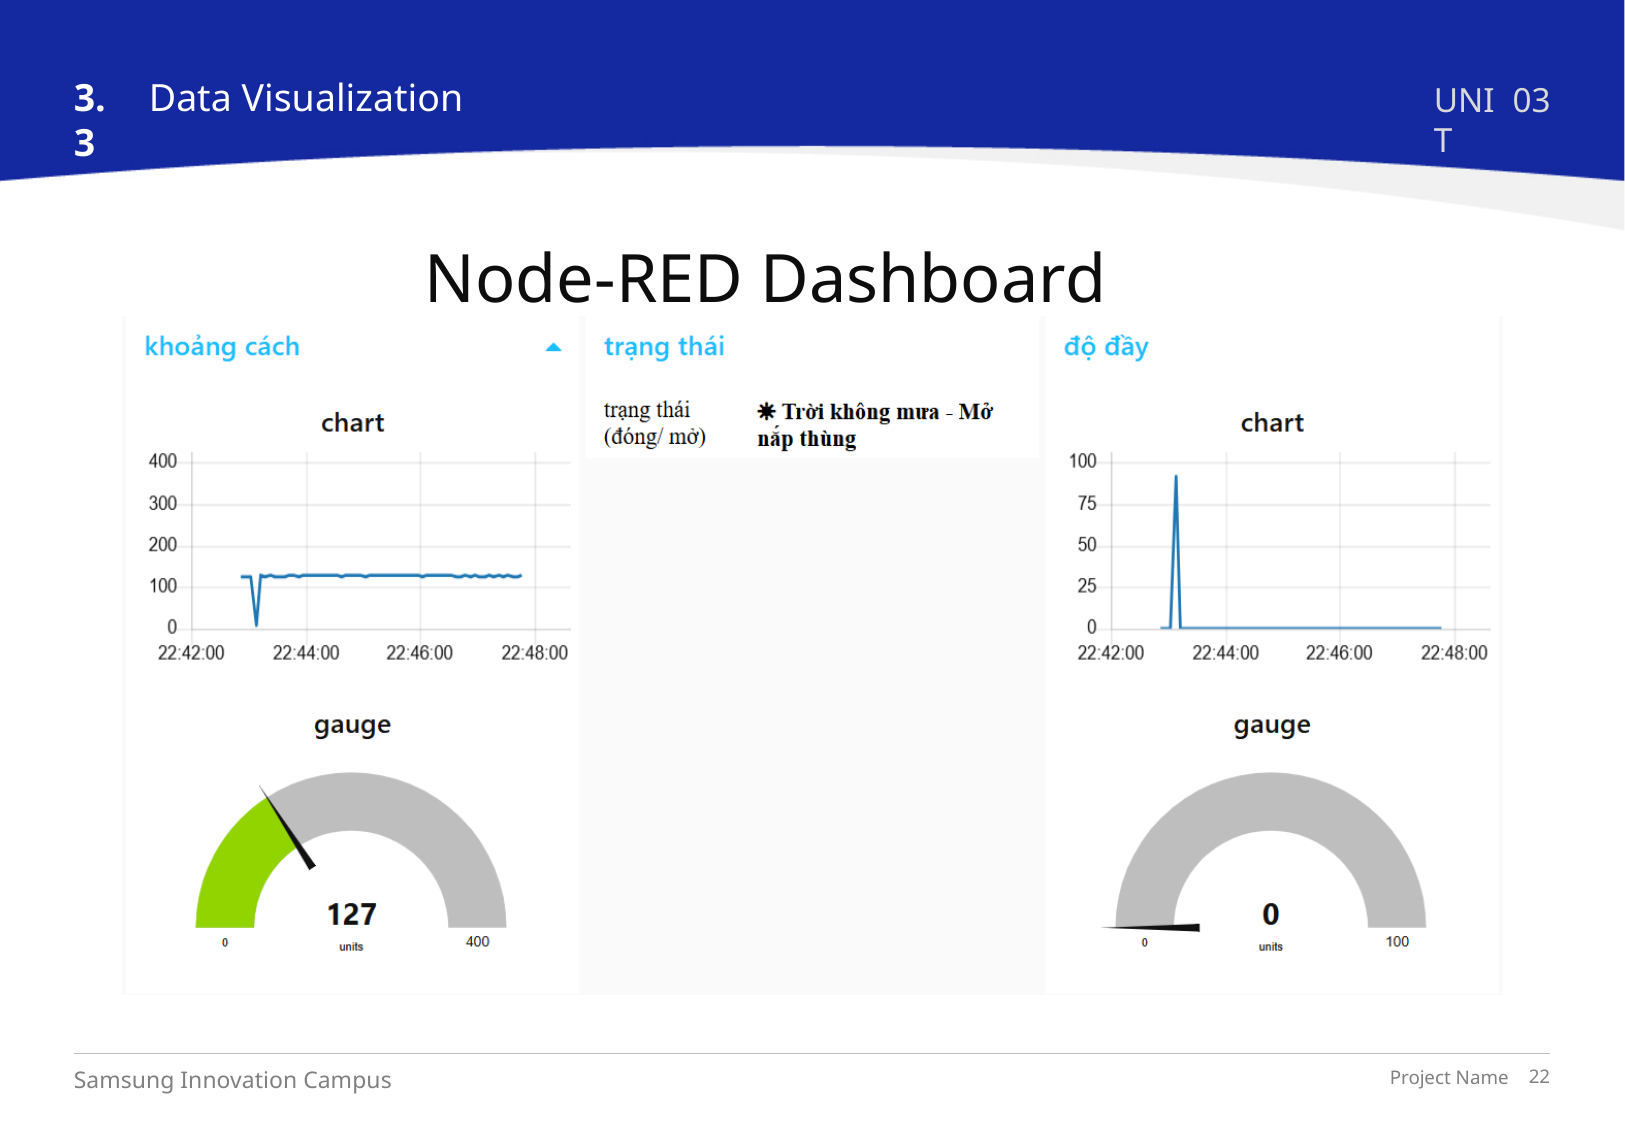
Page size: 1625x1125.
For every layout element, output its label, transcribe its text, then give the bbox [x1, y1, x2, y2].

picture [0, 0, 1625, 1125]
list Data Visualization [129, 73, 1252, 120]
title Node-RED Dashboard [73, 236, 1475, 317]
list UNIT [1433, 78, 1511, 120]
list 03 [1511, 78, 1551, 120]
list 3.3 [73, 73, 127, 120]
